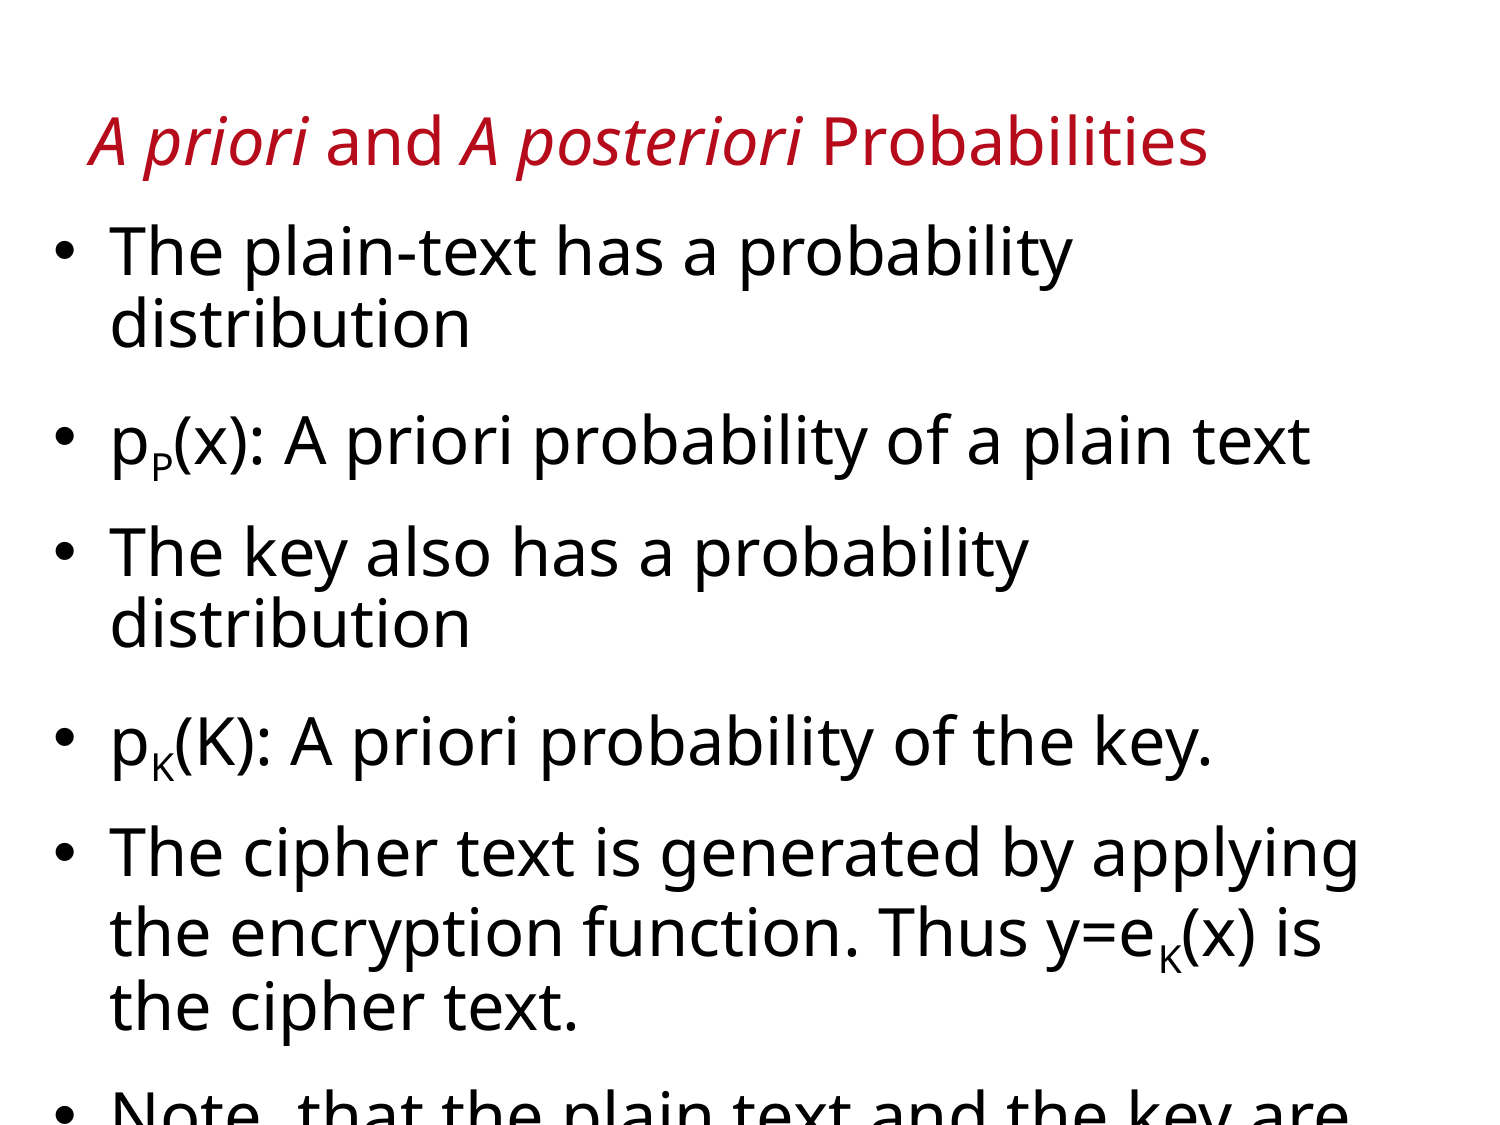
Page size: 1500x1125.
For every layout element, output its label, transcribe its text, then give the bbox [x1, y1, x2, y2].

list The plain-text has a probability distribution pP(x): A priori probability of a plain text The key also has a probability distribution pK(K): A priori probability of the key. The cipher text is generated by applying the encryption function. Thus y=eK(x) is the cipher text. Note, that the plain text and the key are independent distributions. [38, 210, 1403, 886]
title A priori and A posteriori Probabilities [75, 45, 1425, 233]
